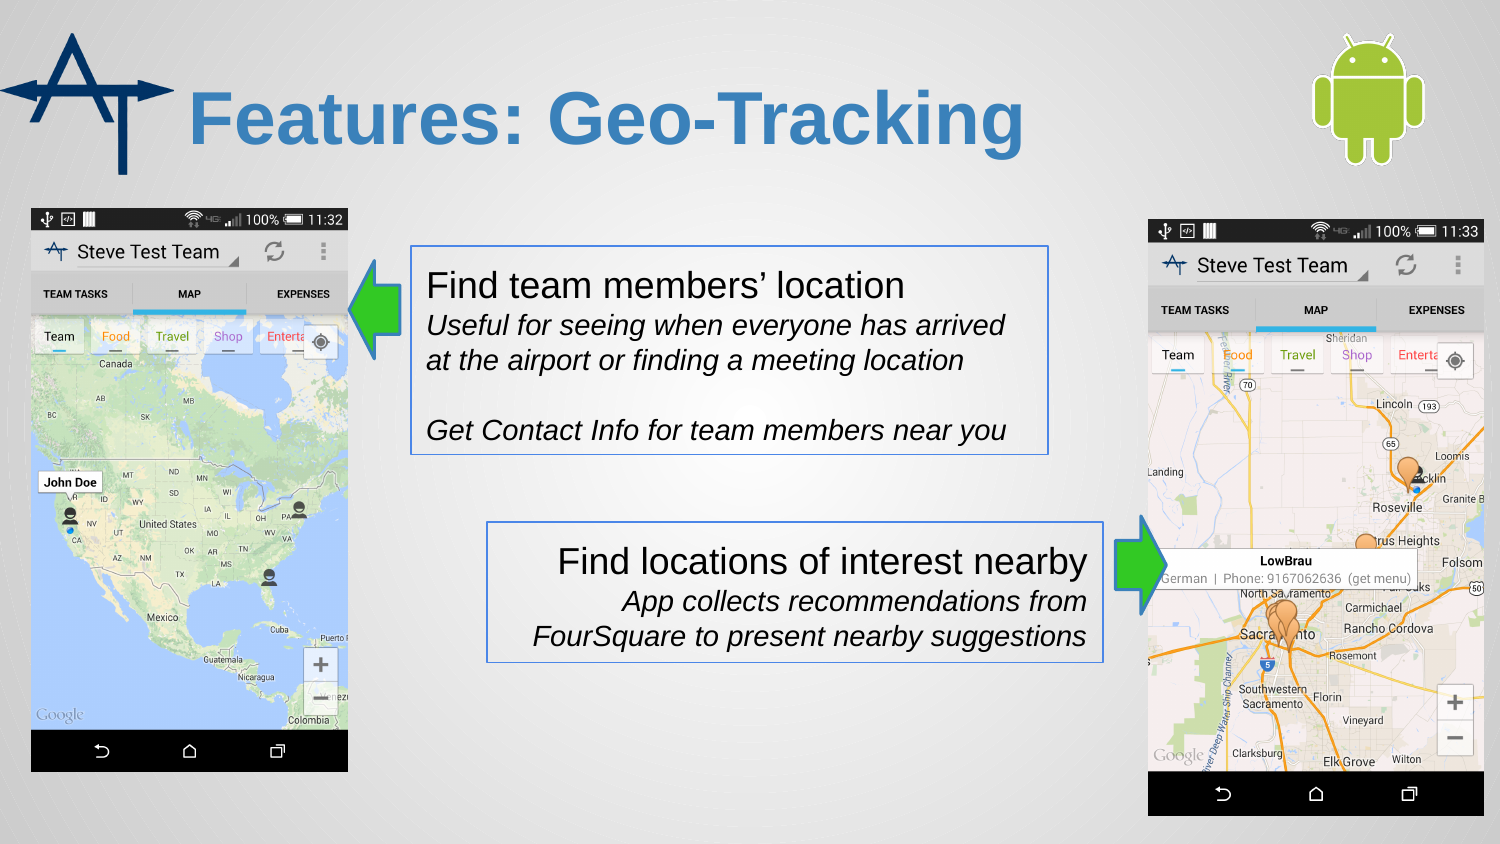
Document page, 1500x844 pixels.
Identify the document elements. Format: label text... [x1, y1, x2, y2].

picture [0, 33, 175, 175]
picture [1311, 33, 1426, 167]
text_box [31, 208, 1049, 772]
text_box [486, 218, 1485, 817]
title Features: Geo-Tracking [175, 33, 1313, 175]
